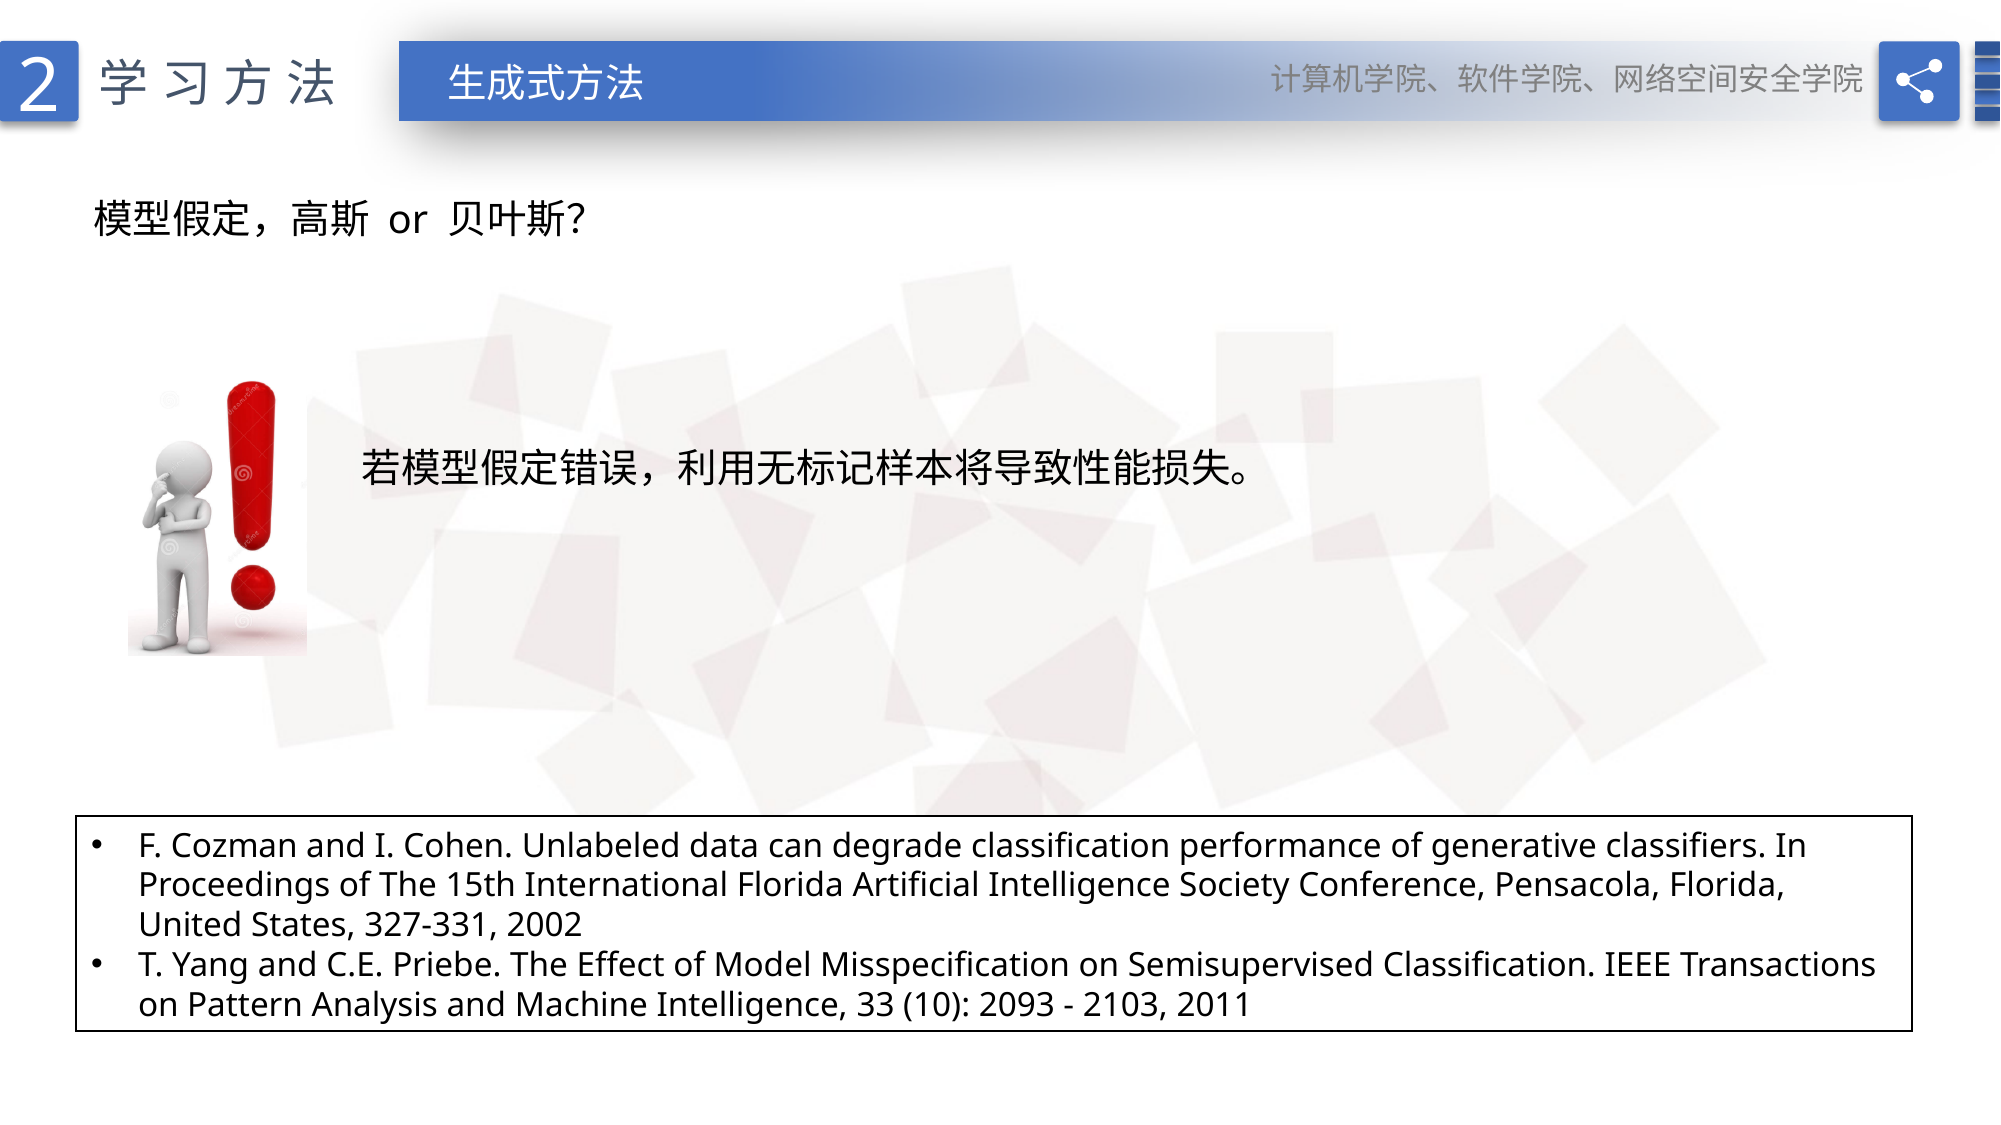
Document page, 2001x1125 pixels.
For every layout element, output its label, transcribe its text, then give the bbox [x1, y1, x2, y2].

picture [0, 0, 2001, 1125]
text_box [1243, 41, 2000, 121]
text_box [399, 40, 2000, 122]
text_box 模型假定，高斯 or 贝叶斯？ [78, 186, 616, 297]
text_box 2 [0, 39, 80, 123]
text_box 学习方法 [83, 43, 352, 119]
text_box 若模型假定错误，利用无标记样本将导致性能损失。 [347, 435, 1293, 498]
text_box 生成式方法 [432, 50, 1100, 114]
text_box F. Cozman and I. Cohen. Unlabeled data can degrade classification performance of generative classifiers. In Proceedings of The 15th International Florida Artificial Intelligence Society Conference, Pensacola, Florida, United States, 327-331, 2002 T. Yang and C.E. Priebe. The Effect of Model Misspecification on Semisupervised Classification. IEEE Transactions on Pattern Analysis and Machine Intelligence, 33 (10): 2093 - 2103, 2011 [75, 815, 1913, 1032]
